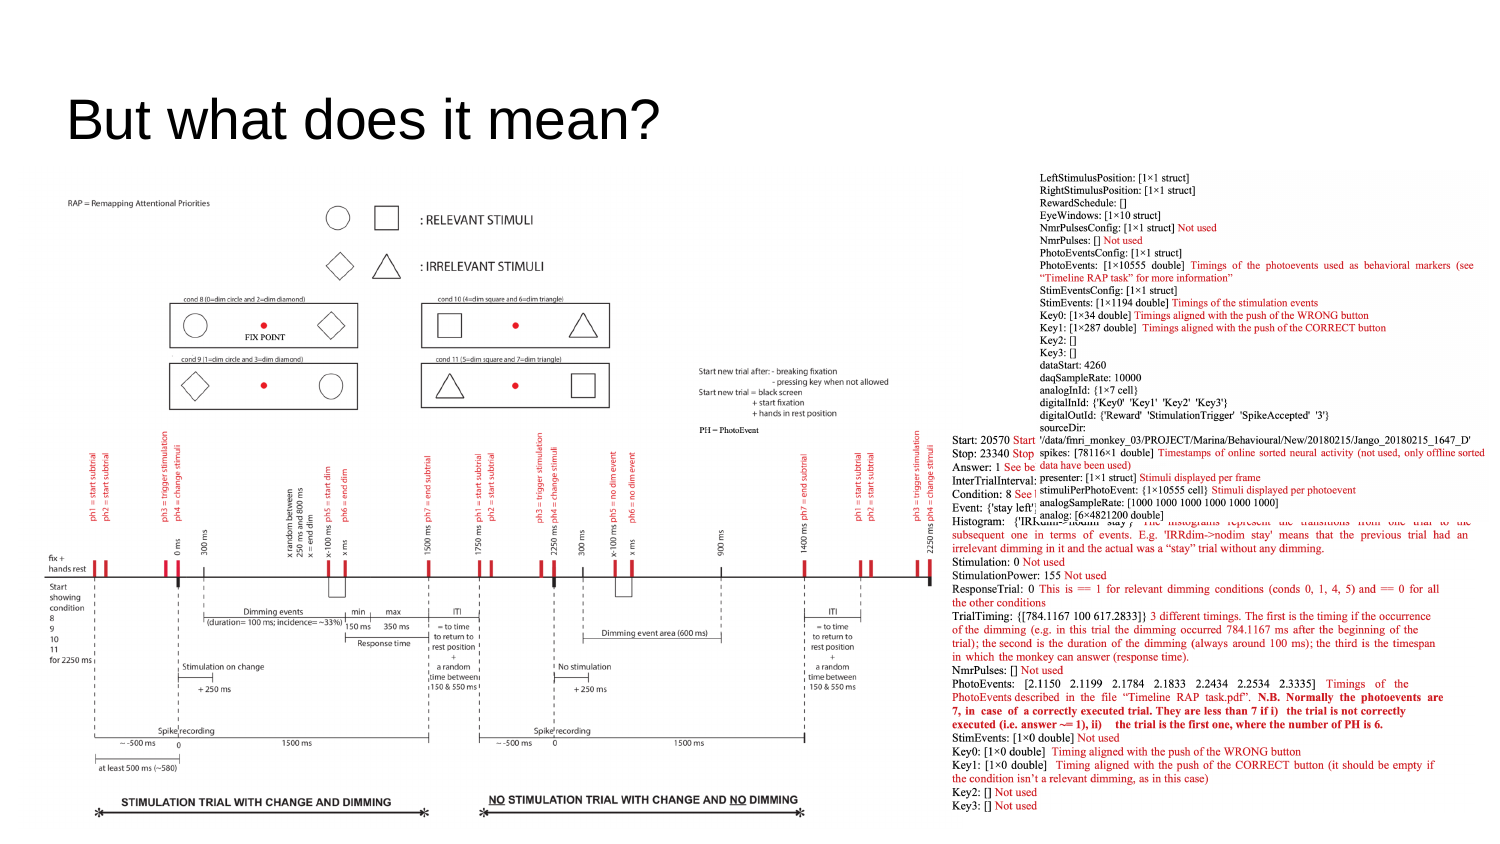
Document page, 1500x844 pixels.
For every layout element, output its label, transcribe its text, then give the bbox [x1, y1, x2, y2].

title But what does it mean? [51, 72, 1449, 167]
picture [17, 166, 1489, 829]
